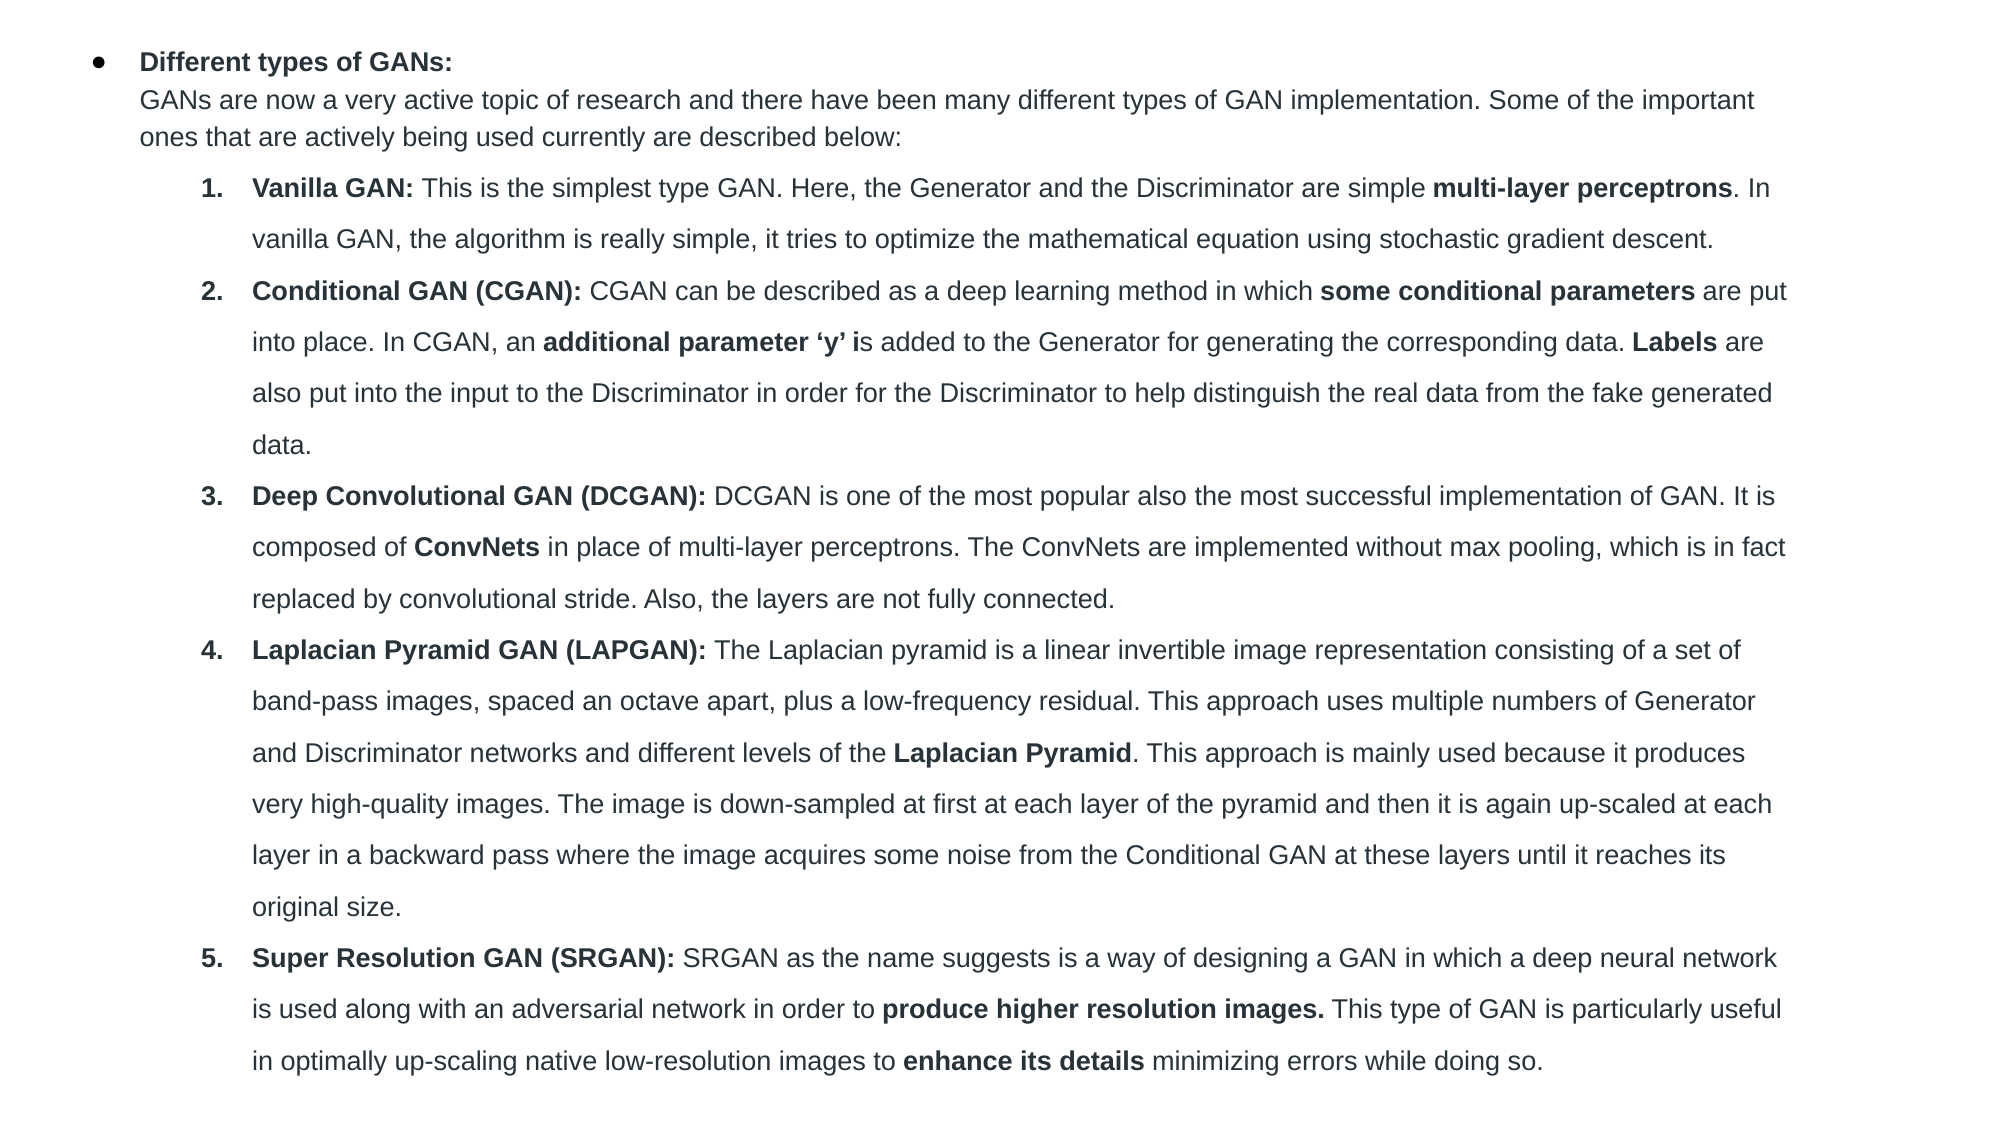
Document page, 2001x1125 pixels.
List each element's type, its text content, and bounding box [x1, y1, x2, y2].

text_box Different types of GANs: GANs are now a very active topic of research and there have been many different types of GAN implementation. Some of the important ones that are actively being used currently are described below: Vanilla GAN: This is the simplest type GAN. Here, the Generator and the Discriminator are simple multi-layer perceptrons. In vanilla GAN, the algorithm is really simple, it tries to optimize the mathematical equation using stochastic gradient descent. Conditional GAN (CGAN): CGAN can be described as a deep learning method in which some conditional parameters are put into place. In CGAN, an additional parameter ‘y’ is added to the Generator for generating the corresponding data. Labels are also put into the input to the Discriminator in order for the Discriminator to help distinguish the real data from the fake generated data. Deep Convolutional GAN (DCGAN): DCGAN is one of the most popular also the most successful implementation of GAN. It is composed of ConvNets in place of multi-layer perceptrons. The ConvNets are implemented without max pooling, which is in fact replaced by convolutional stride. Also, the layers are not fully connected. Laplacian Pyramid GAN (LAPGAN): The Laplacian pyramid is a linear invertible image representation consisting of a set of band-pass images, spaced an octave apart, plus a low-frequency residual. This approach uses multiple numbers of Generator and Discriminator networks and different levels of the Laplacian Pyramid. This approach is mainly used because it produces very high-quality images. The image is down-sampled at first at each layer of the pyramid and then it is again up-scaled at each layer in a backward pass where the image acquires some noise from the Conditional GAN at these layers until it reaches its original size. Super Resolution GAN (SRGAN): SRGAN as the name suggests is a way of designing a GAN in which a deep neural network is used along with an adversarial network in order to produce higher resolution images. This type of GAN is particularly useful in optimally up-scaling native low-resolution images to enhance its details minimizing errors while doing so. [49, 24, 1808, 1091]
